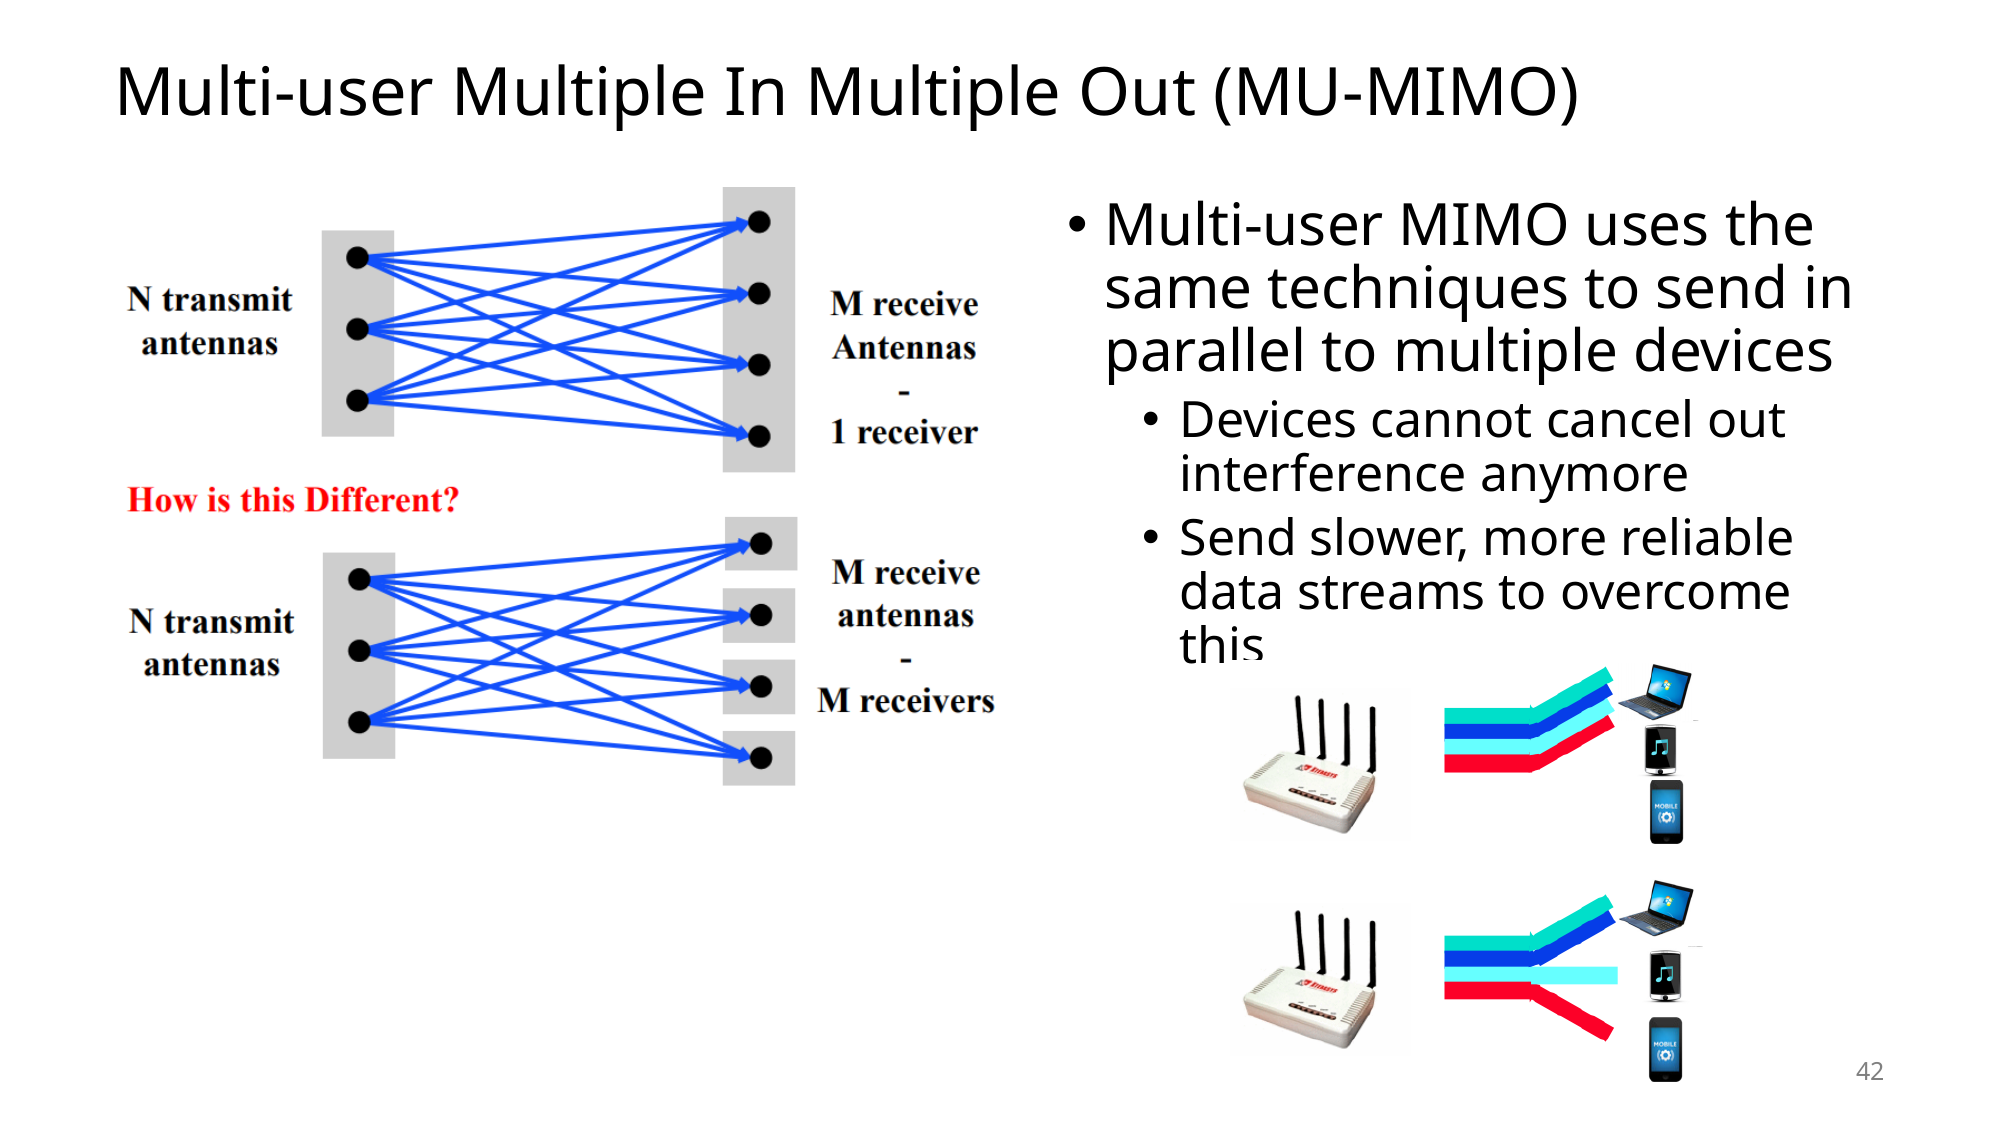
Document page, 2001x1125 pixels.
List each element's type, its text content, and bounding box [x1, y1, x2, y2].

picture [1230, 660, 1722, 1087]
title Multi-user Multiple In Multiple Out (MU-MIMO) [99, 37, 1900, 150]
list Multi-user MIMO uses the same techniques to send in parallel to multiple devices Devices cannot cancel out interference anymore Send slower, more reliable data streams to overcome this [1052, 187, 1900, 1013]
slide_number 42 [1749, 1042, 1900, 1103]
picture [99, 187, 998, 789]
